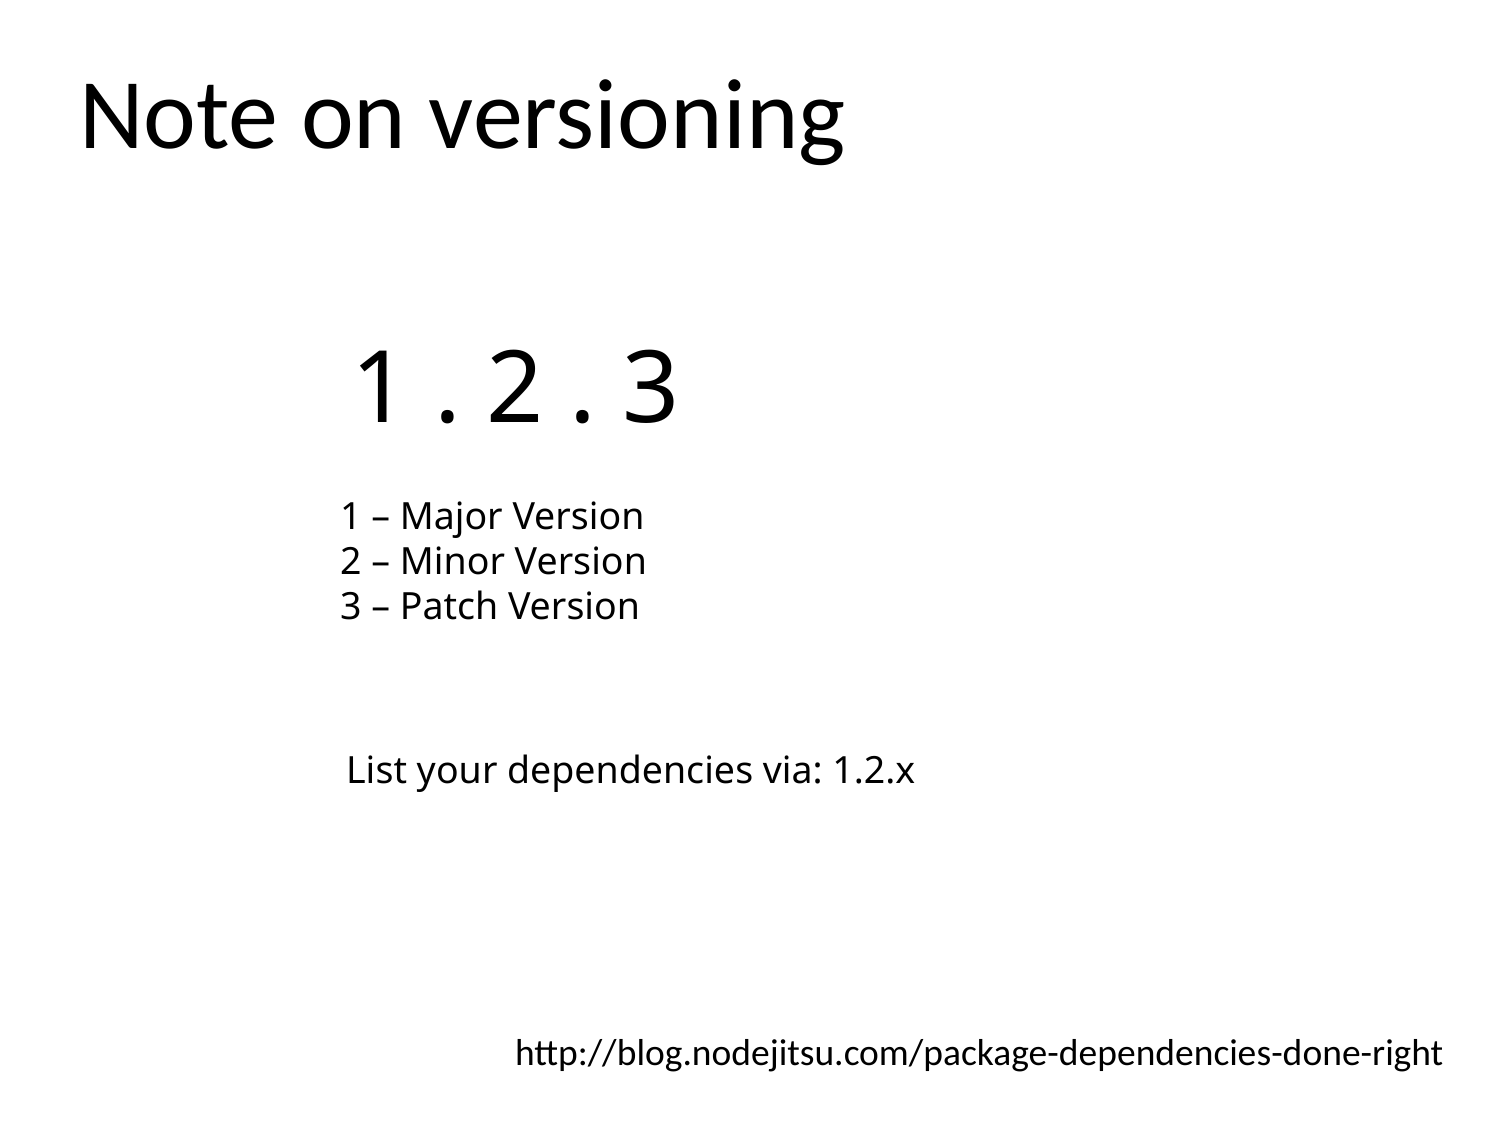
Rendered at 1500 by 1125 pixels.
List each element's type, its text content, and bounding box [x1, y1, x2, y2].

text_box List your dependencies via: 1.2.x [331, 738, 931, 799]
text_box Note on versioning [64, 40, 861, 176]
text_box http://blog.nodejitsu.com/package-dependencies-done-right [500, 1020, 1460, 1081]
text_box 1 . 2 . 3 [336, 315, 696, 451]
text_box 1 – Major Version 2 – Minor Version 3 – Patch Version [325, 484, 663, 635]
